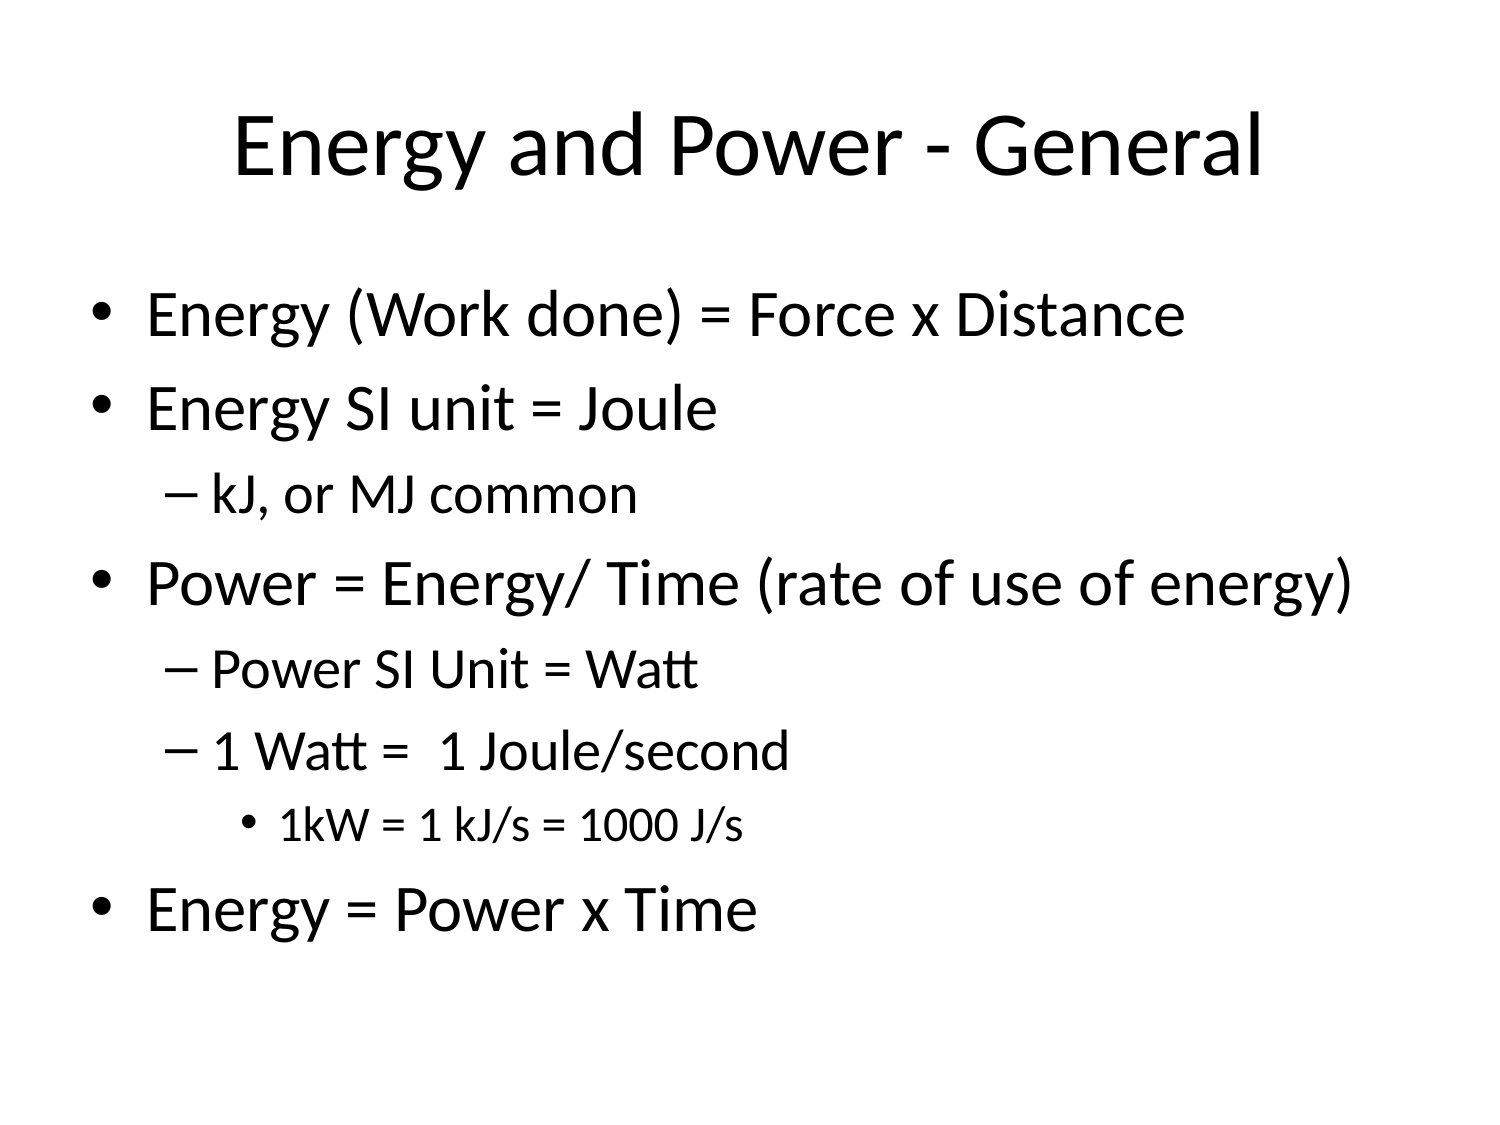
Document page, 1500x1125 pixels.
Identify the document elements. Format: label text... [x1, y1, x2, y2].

list Energy (Work done) = Force x Distance Energy SI unit = Joule kJ, or MJ common Power = Energy/ Time (rate of use of energy) Power SI Unit = Watt 1 Watt = 1 Joule/second 1kW = 1 kJ/s = 1000 J/s Energy = Power x Time [75, 262, 1425, 1005]
title Energy and Power - General [75, 45, 1425, 233]
